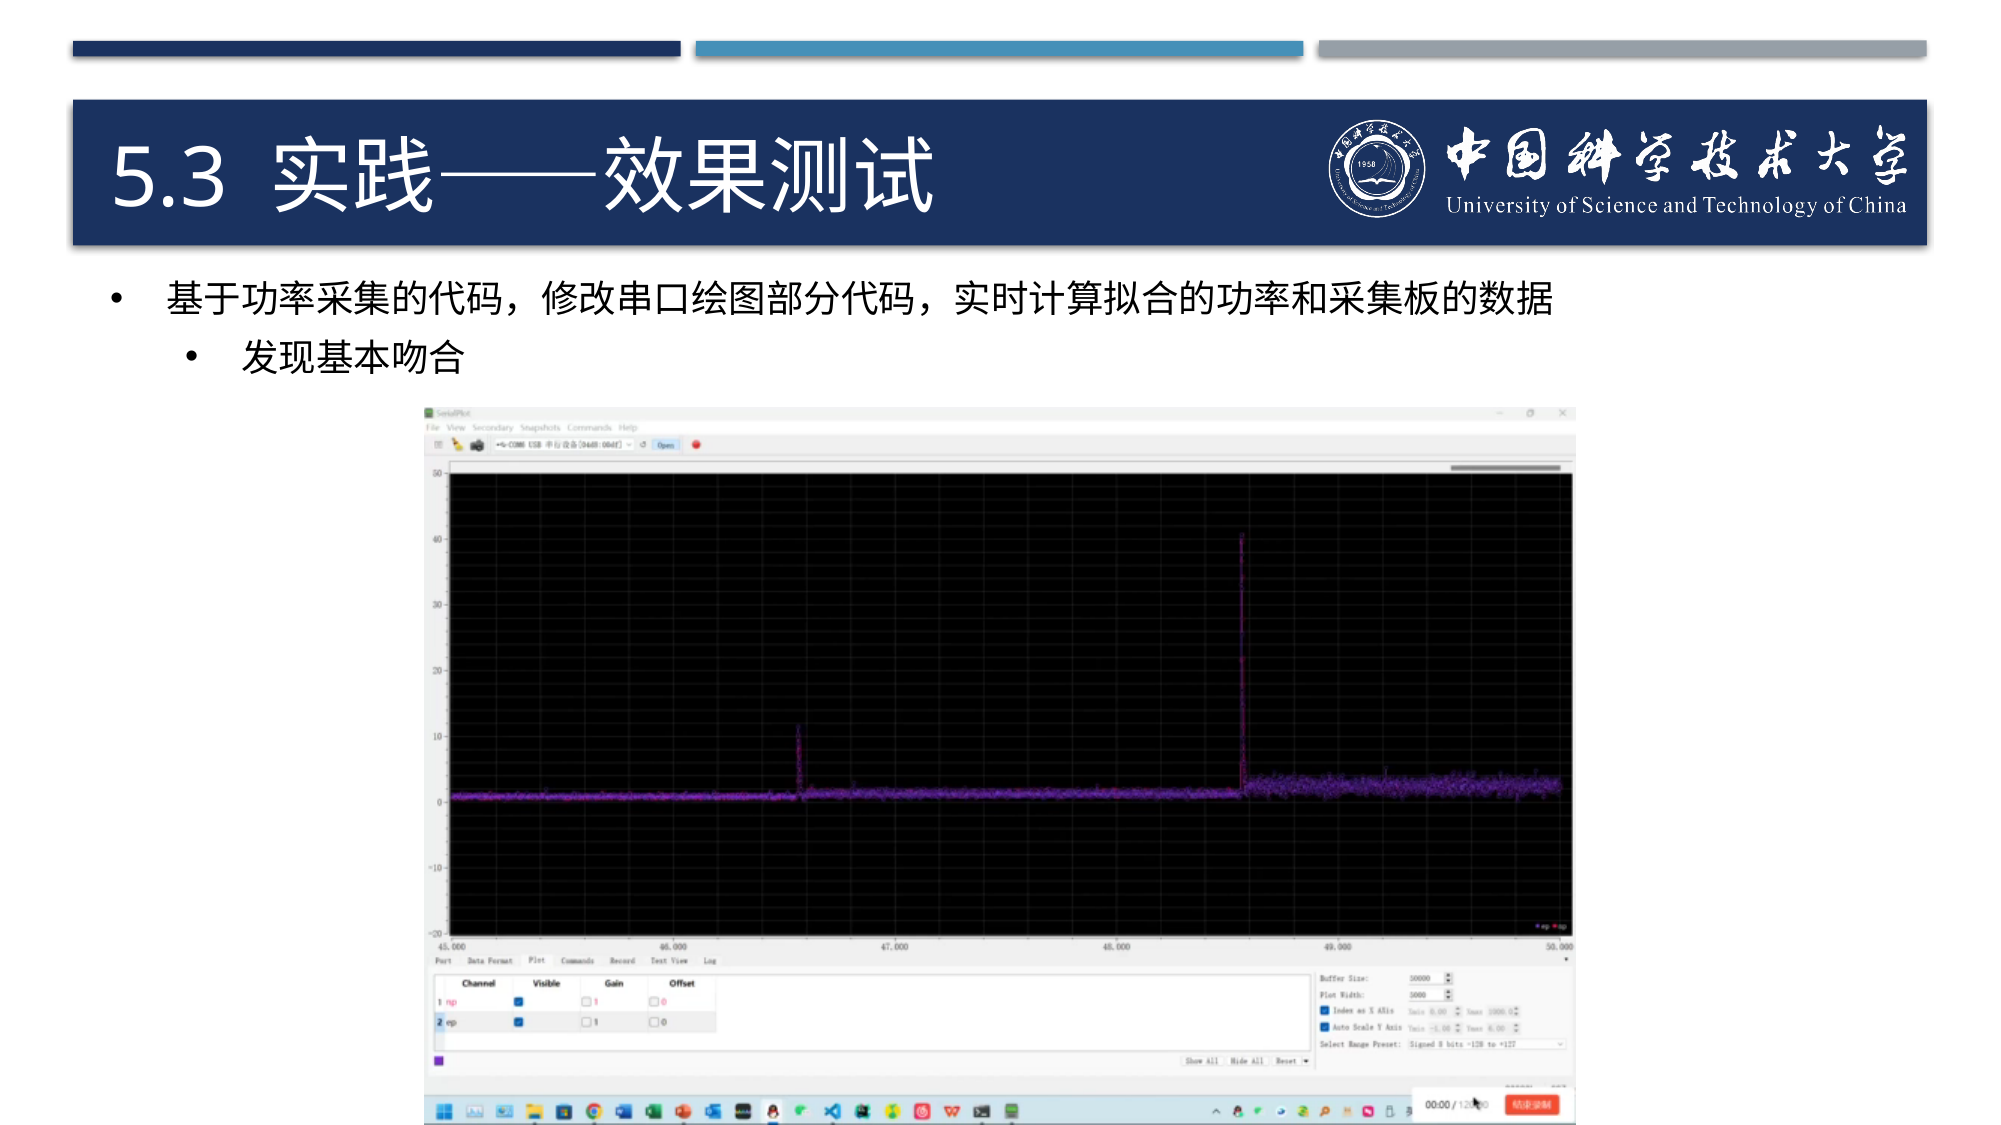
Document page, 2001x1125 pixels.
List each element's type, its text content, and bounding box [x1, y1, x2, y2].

title 5.3 实践——效果测试 [95, 91, 1905, 254]
picture [1905, 117, 1916, 221]
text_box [423, 405, 1577, 1125]
text_box 基于功率采集的代码，修改串口绘图部分代码，实时计算拟合的功率和采集板的数据 发现基本吻合 [95, 254, 1905, 386]
